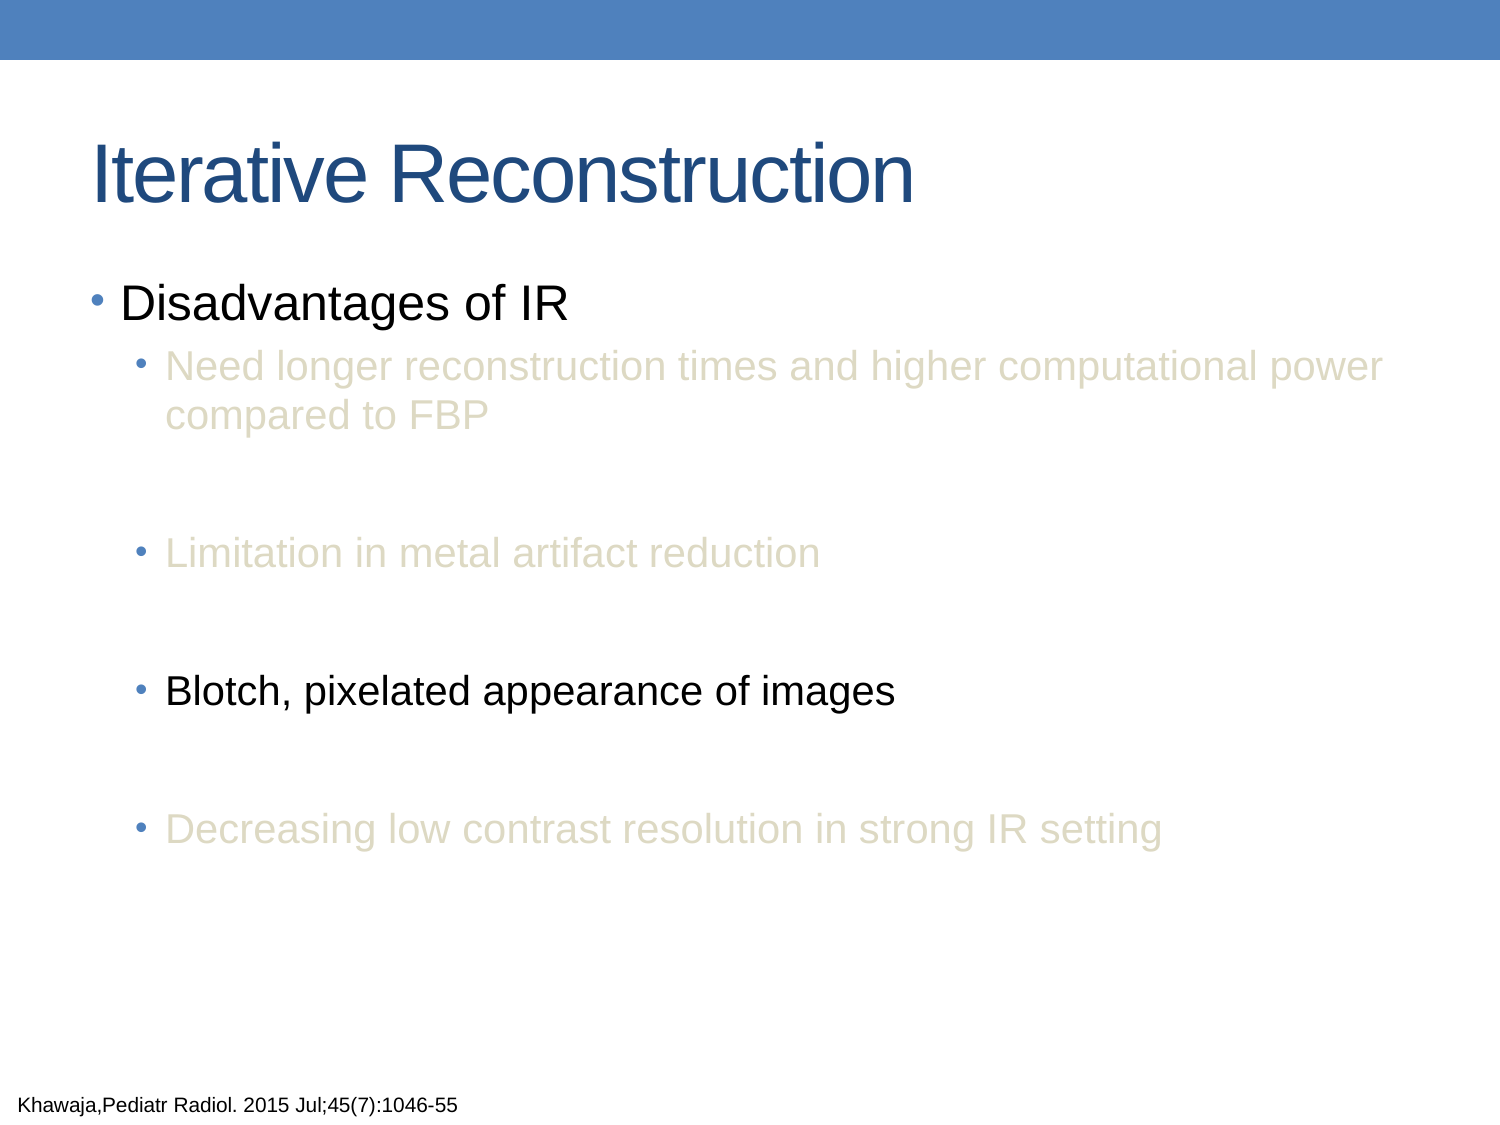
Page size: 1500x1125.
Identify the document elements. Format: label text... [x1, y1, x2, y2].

title Iterative Reconstruction [75, 87, 1425, 250]
list Disadvantages of IR Need longer reconstruction times and higher computational power compared to FBP Limitation in metal artifact reduction Blotch, pixelated appearance of images Decreasing low contrast resolution in strong IR setting [75, 262, 1425, 1063]
text_box Khawaja,Pediatr Radiol. 2015 Jul;45(7):1046-55 [2, 1084, 473, 1125]
